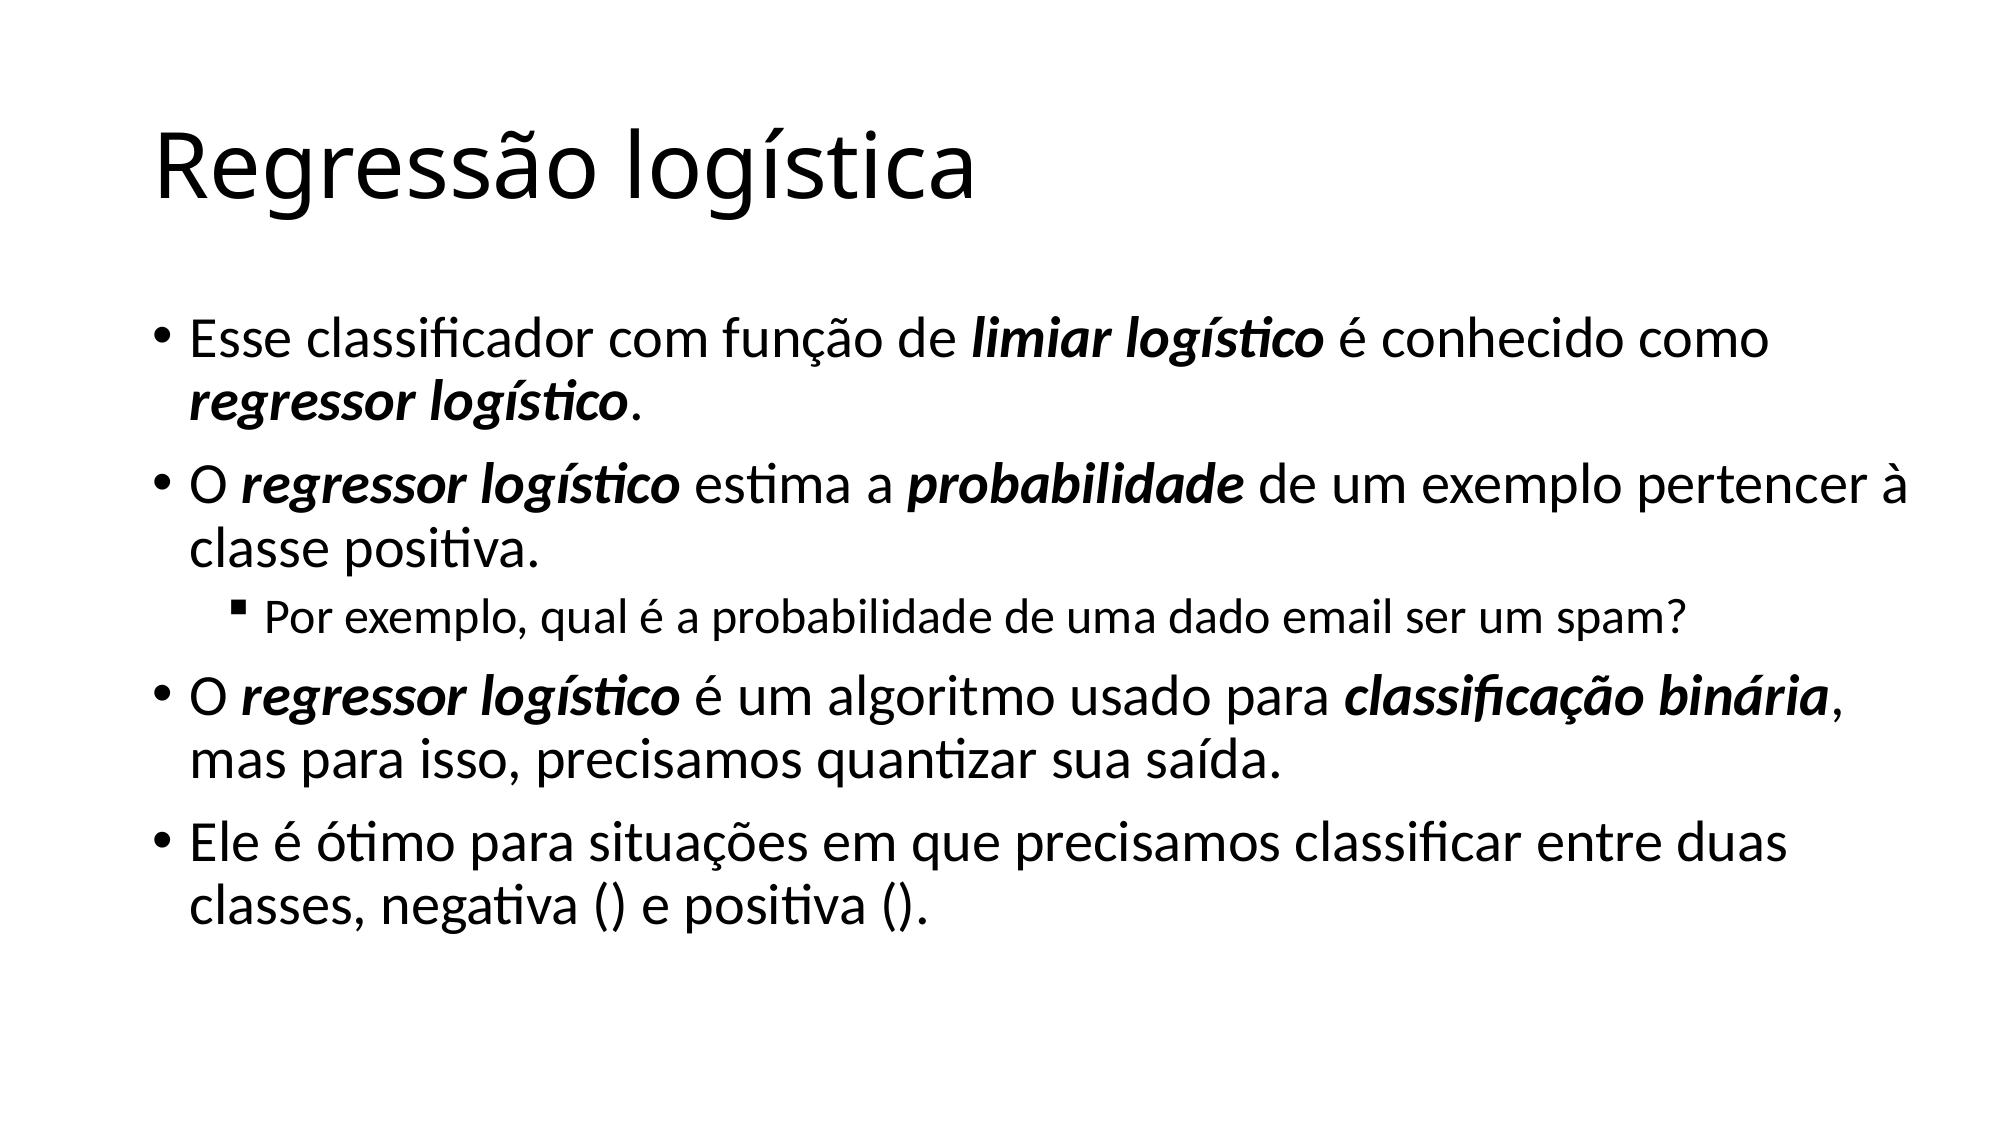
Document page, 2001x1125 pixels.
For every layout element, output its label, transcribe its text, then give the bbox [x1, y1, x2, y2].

title Regressão logística [137, 59, 1863, 278]
